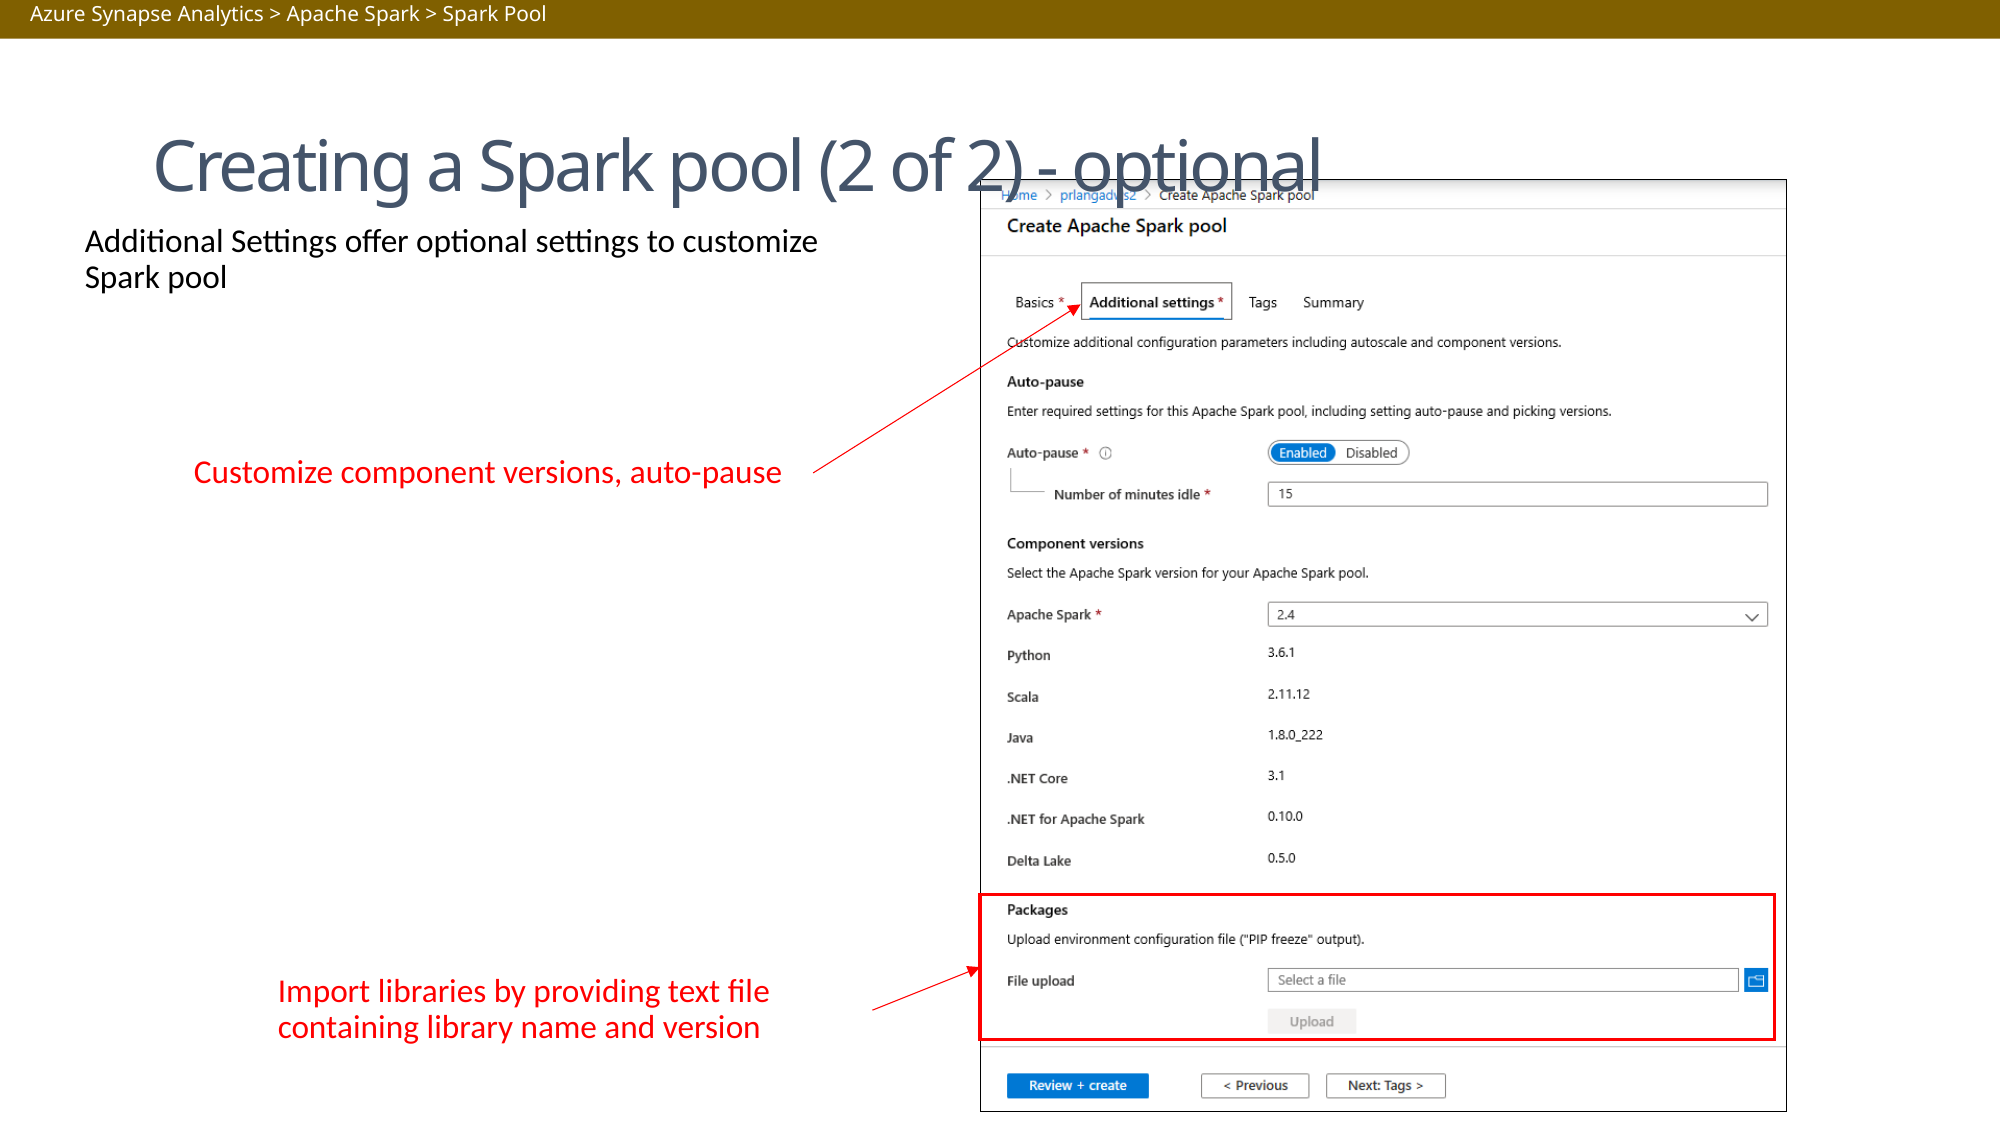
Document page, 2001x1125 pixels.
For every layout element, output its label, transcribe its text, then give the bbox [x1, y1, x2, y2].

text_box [842, 304, 1081, 480]
text_box Azure Synapse Analytics > Apache Spark > Spark Pool [0, 0, 2000, 39]
text_box Import libraries by providing text file containing library name and version [247, 950, 873, 1071]
text_box Customize component versions, auto-pause [163, 436, 814, 509]
picture [979, 179, 1787, 1112]
title Creating a Spark pool (2 of 2) - optional [137, 59, 1863, 278]
text_box Additional Settings offer optional settings to customize Spark pool [69, 216, 916, 304]
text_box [872, 967, 980, 1011]
